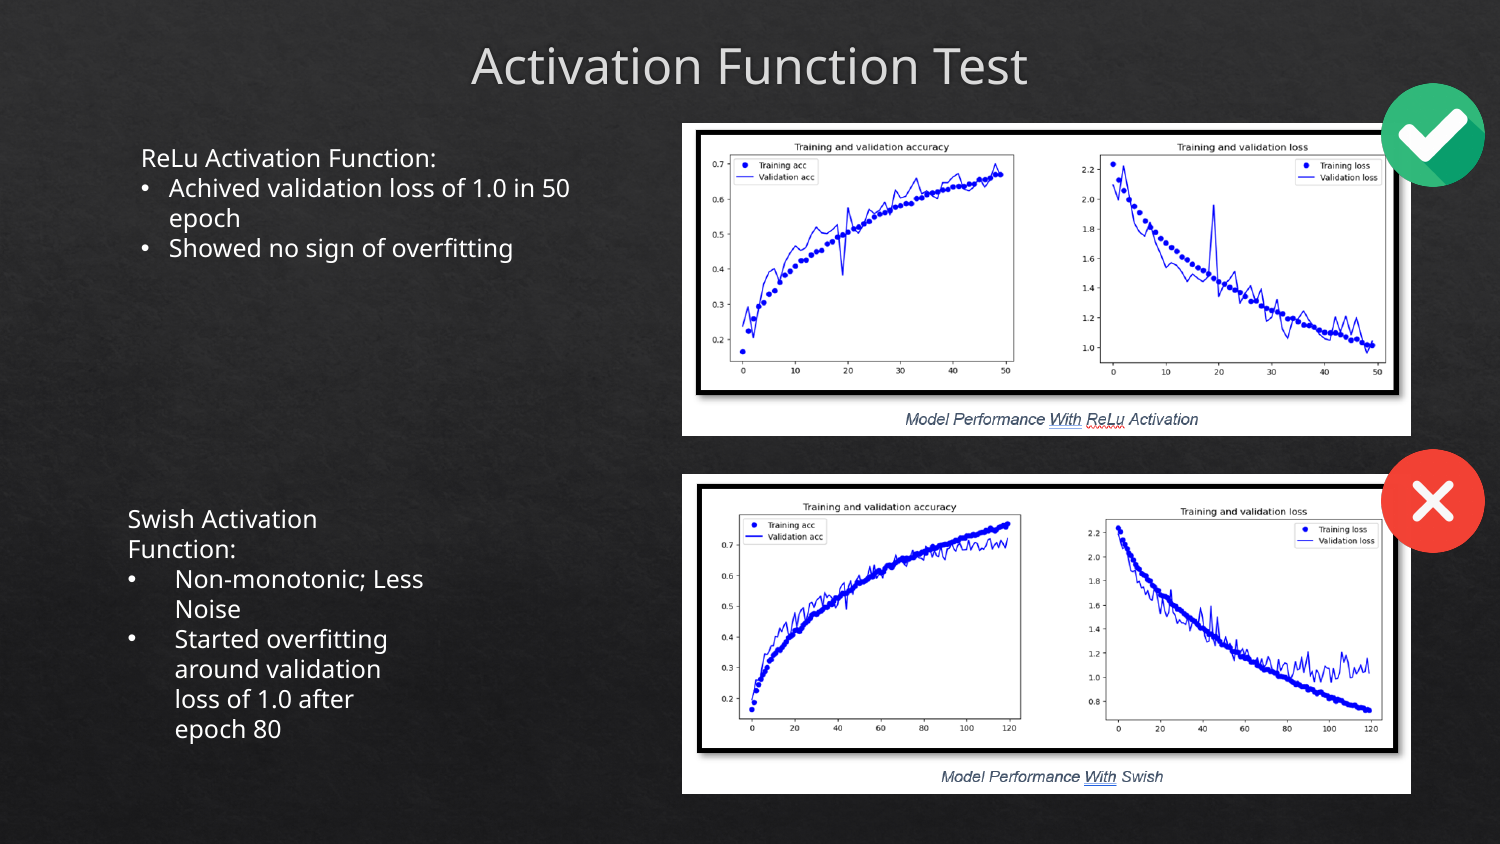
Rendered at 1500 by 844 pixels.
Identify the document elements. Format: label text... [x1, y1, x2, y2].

picture [682, 449, 1485, 795]
text_box Swish Activation Function: Non-monotonic; Less Noise Started overfitting around validation loss of 1.0 after epoch 80 [113, 496, 443, 751]
text_box ReLu Activation Function: Achived validation loss of 1.0 in 50 epoch Showed no sign of overfitting [126, 135, 633, 300]
title Activation Function Test [113, 26, 1387, 103]
picture [682, 83, 1485, 437]
